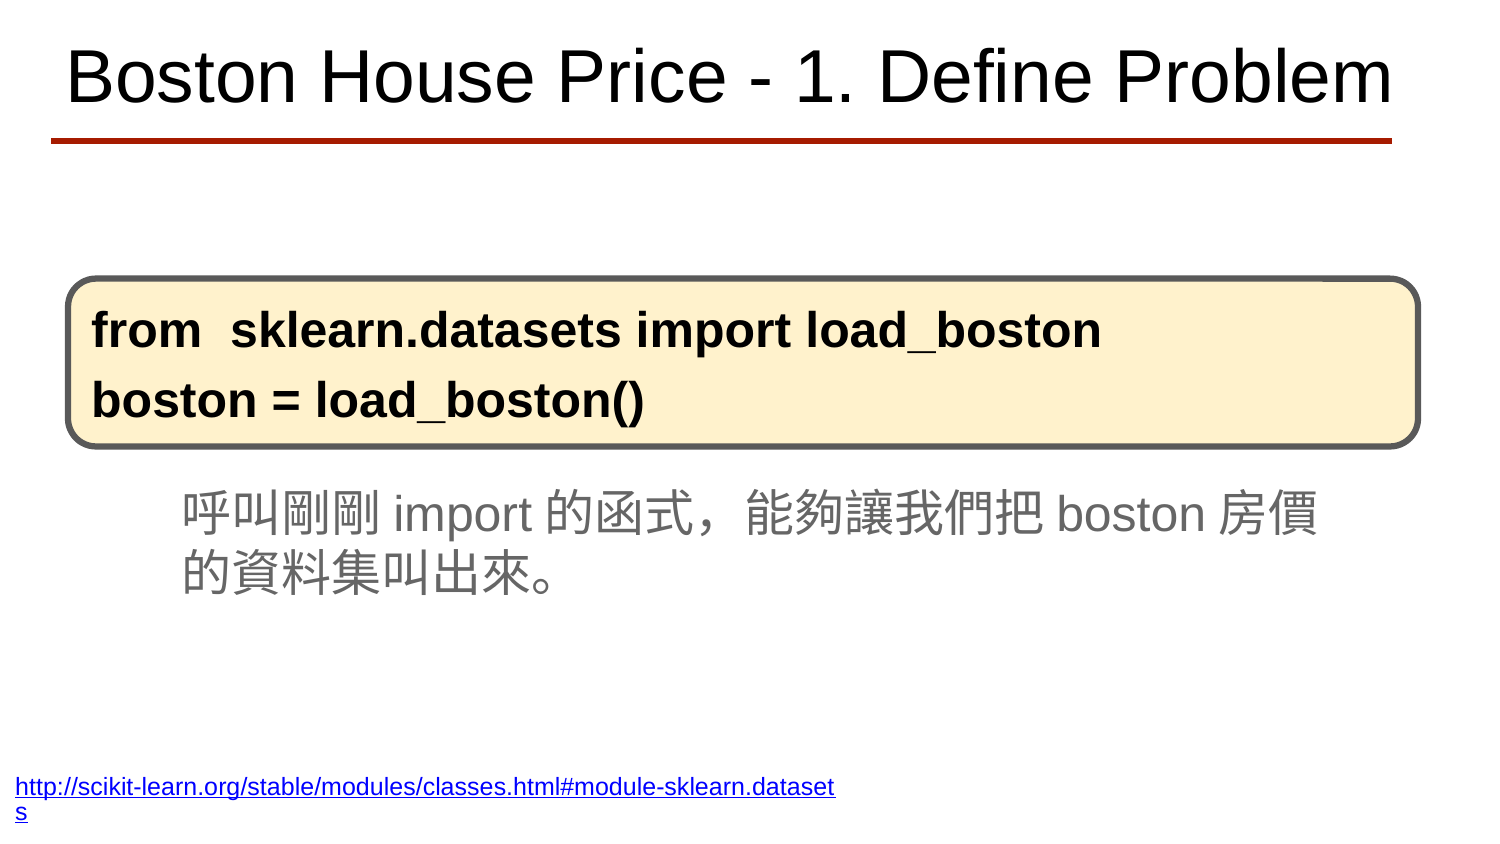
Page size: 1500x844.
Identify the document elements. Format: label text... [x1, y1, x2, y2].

title Boston House Price - 1. Define Problem [63, 25, 1423, 120]
text_box 呼叫剛剛import的函式，能夠讓我們把boston房價的資料集叫出來。 [166, 466, 1355, 765]
text_box http://scikit-learn.org/stable/modules/classes.html#module-sklearn.datasets [13, 768, 848, 803]
text_box from sklearn.datasets import load_boston boston = load_boston() [67, 278, 1419, 447]
